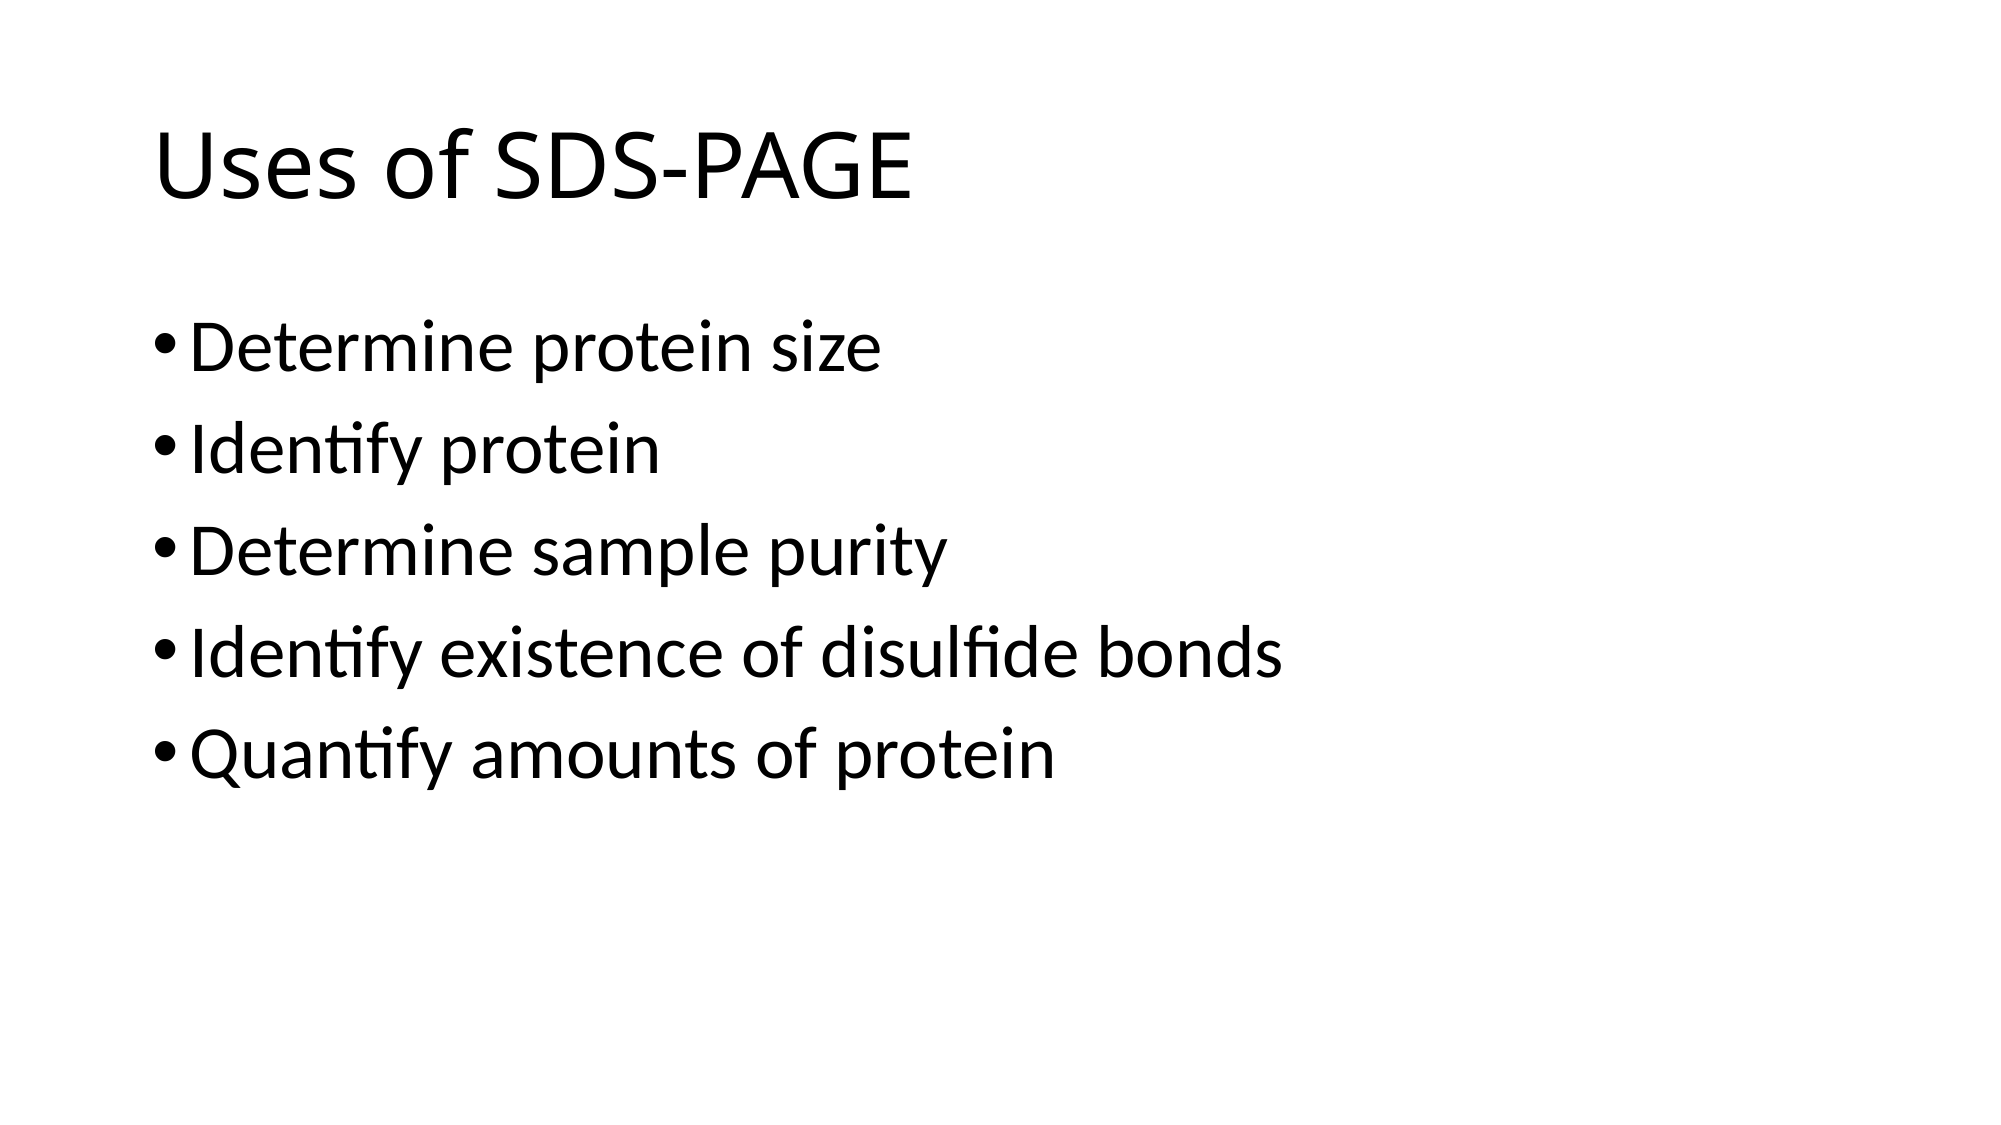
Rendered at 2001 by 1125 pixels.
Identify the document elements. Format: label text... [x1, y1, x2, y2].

list Determine protein size Identify protein Determine sample purity Identify existence of disulfide bonds Quantify amounts of protein [137, 299, 1863, 1014]
title Uses of SDS-PAGE [137, 59, 1863, 278]
